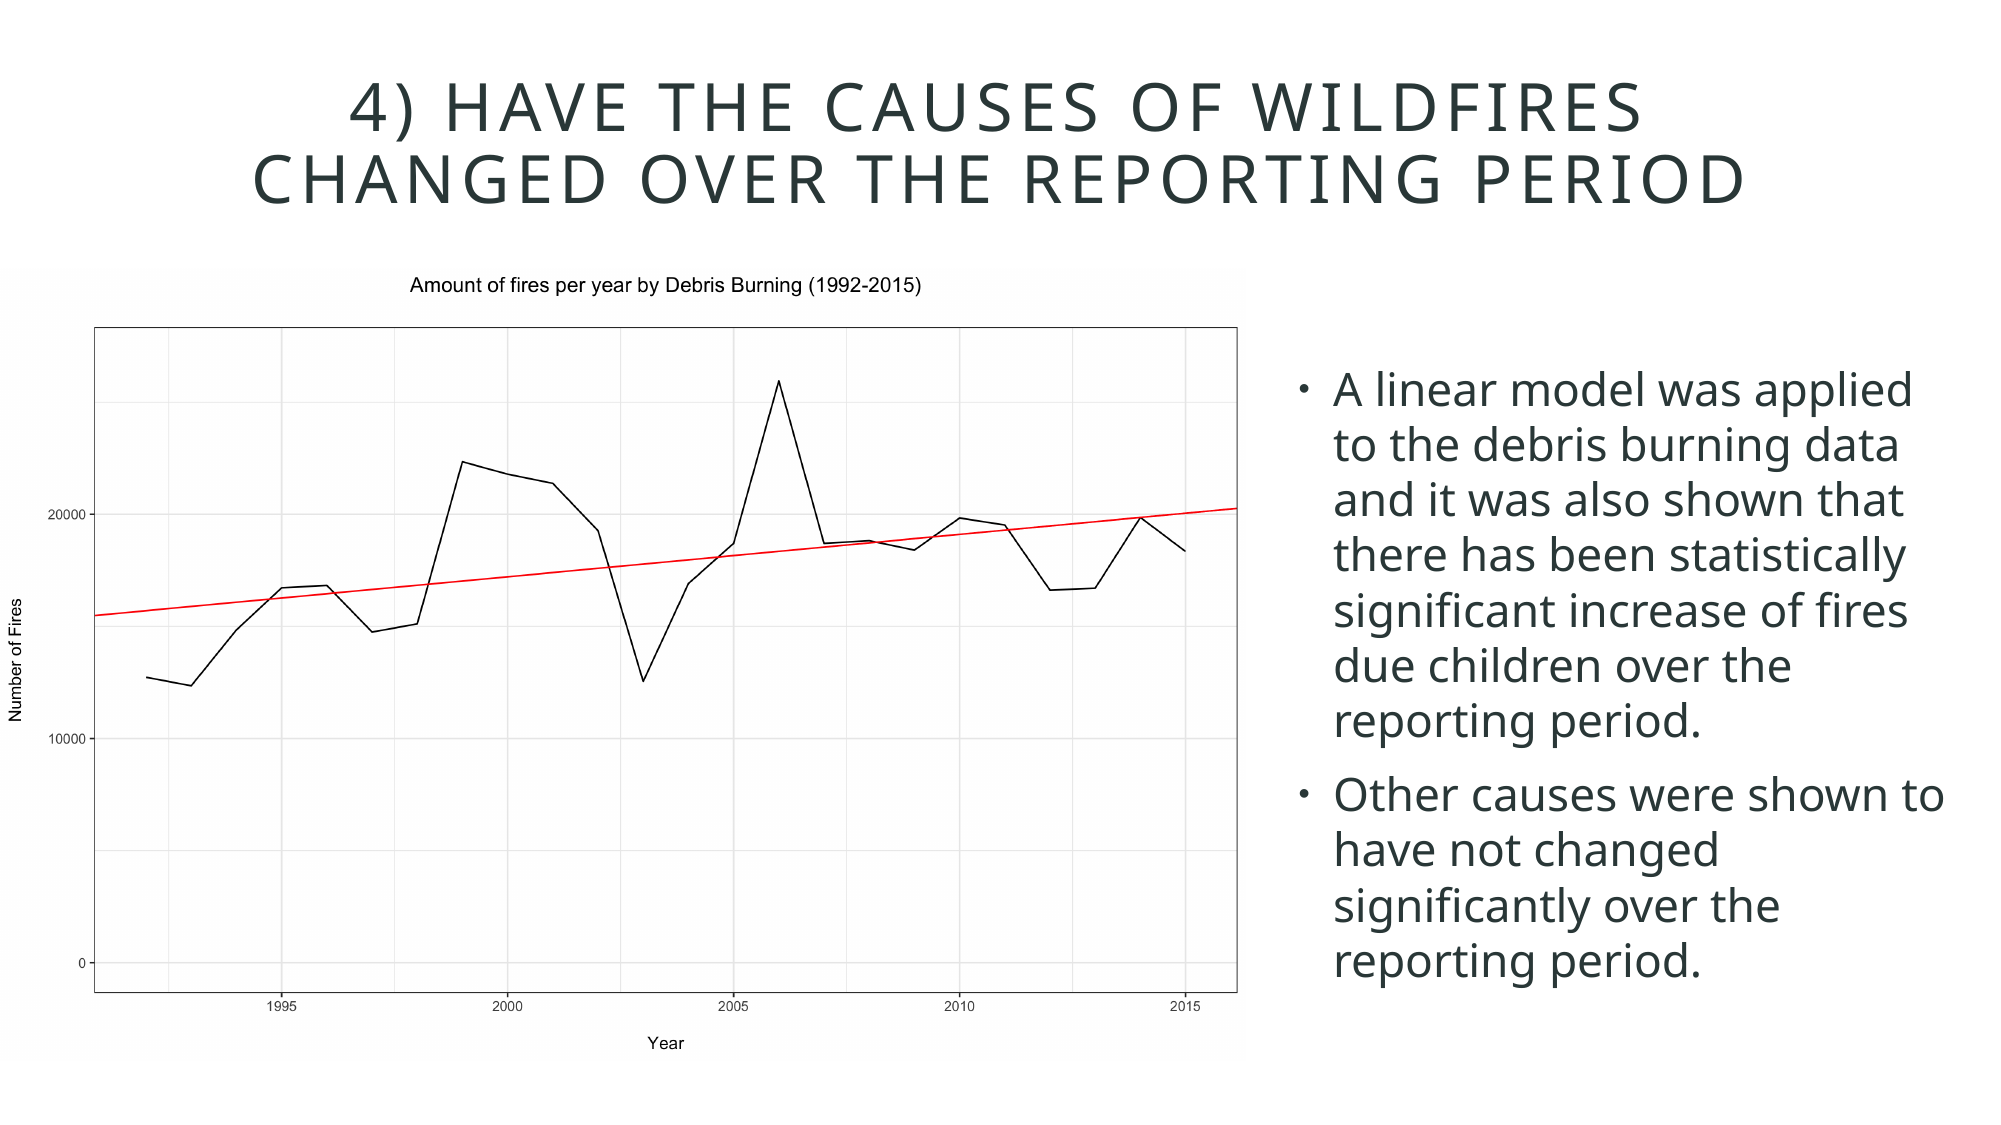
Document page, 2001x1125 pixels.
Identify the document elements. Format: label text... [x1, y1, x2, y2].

title 4) Have the causes of wildfires changed over the reporting period [221, 0, 1779, 225]
picture [0, 268, 1246, 1061]
list A linear model was applied to the debris burning data and it was also shown that there has been statistically significant increase of fires due children over the reporting period. Other causes were shown to have not changed significantly over the reporting period. [1283, 352, 1971, 996]
